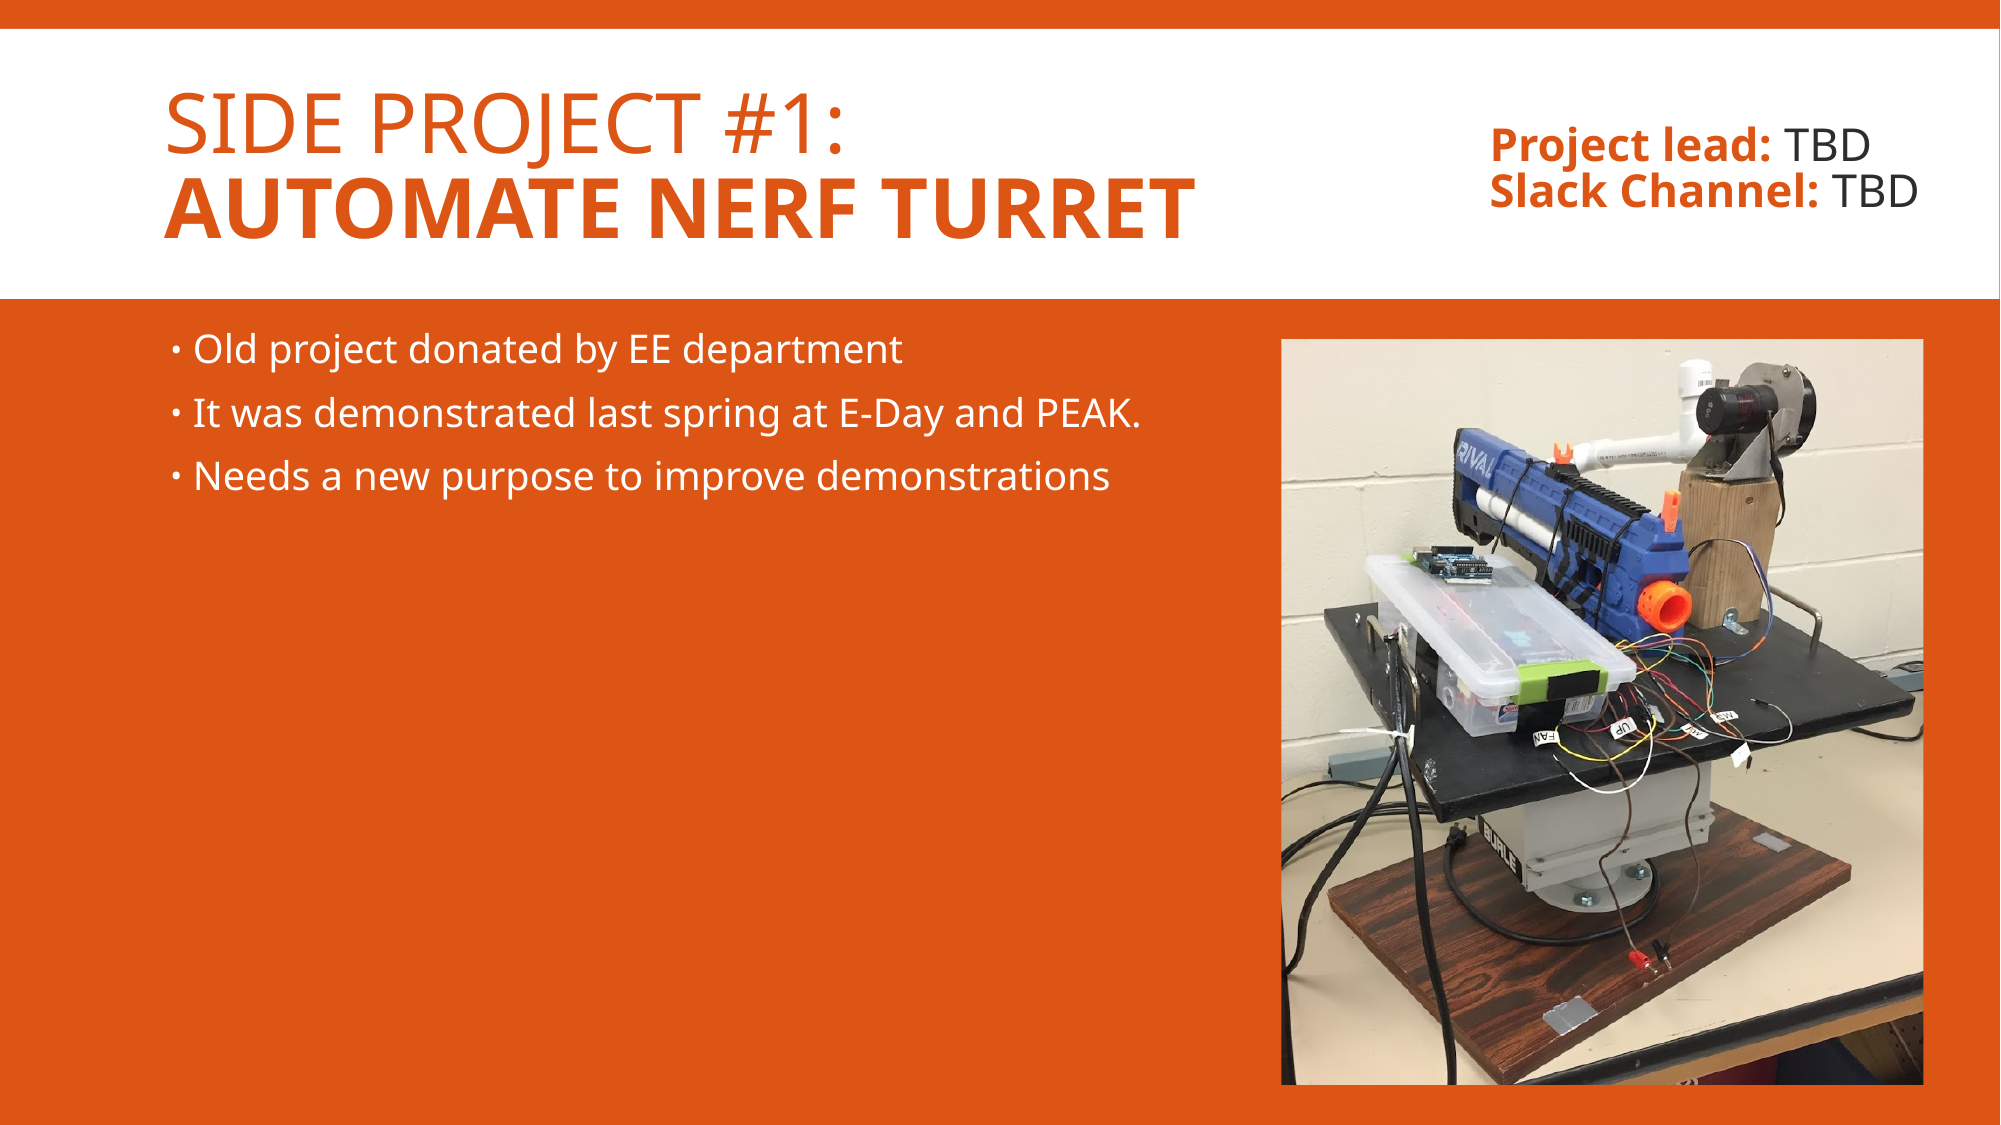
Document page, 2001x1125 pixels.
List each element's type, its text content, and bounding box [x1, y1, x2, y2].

text_box Old project donated by EE department It was demonstrated last spring at E-Day and PEAK. Needs a new purpose to improve demonstrations [149, 322, 1282, 1046]
title Side Project #1: Automate Nerf Turret [149, 46, 1223, 295]
text_box Project lead: TBD Slack Channel: TBD [1474, 94, 1949, 247]
picture [1281, 339, 1924, 1086]
